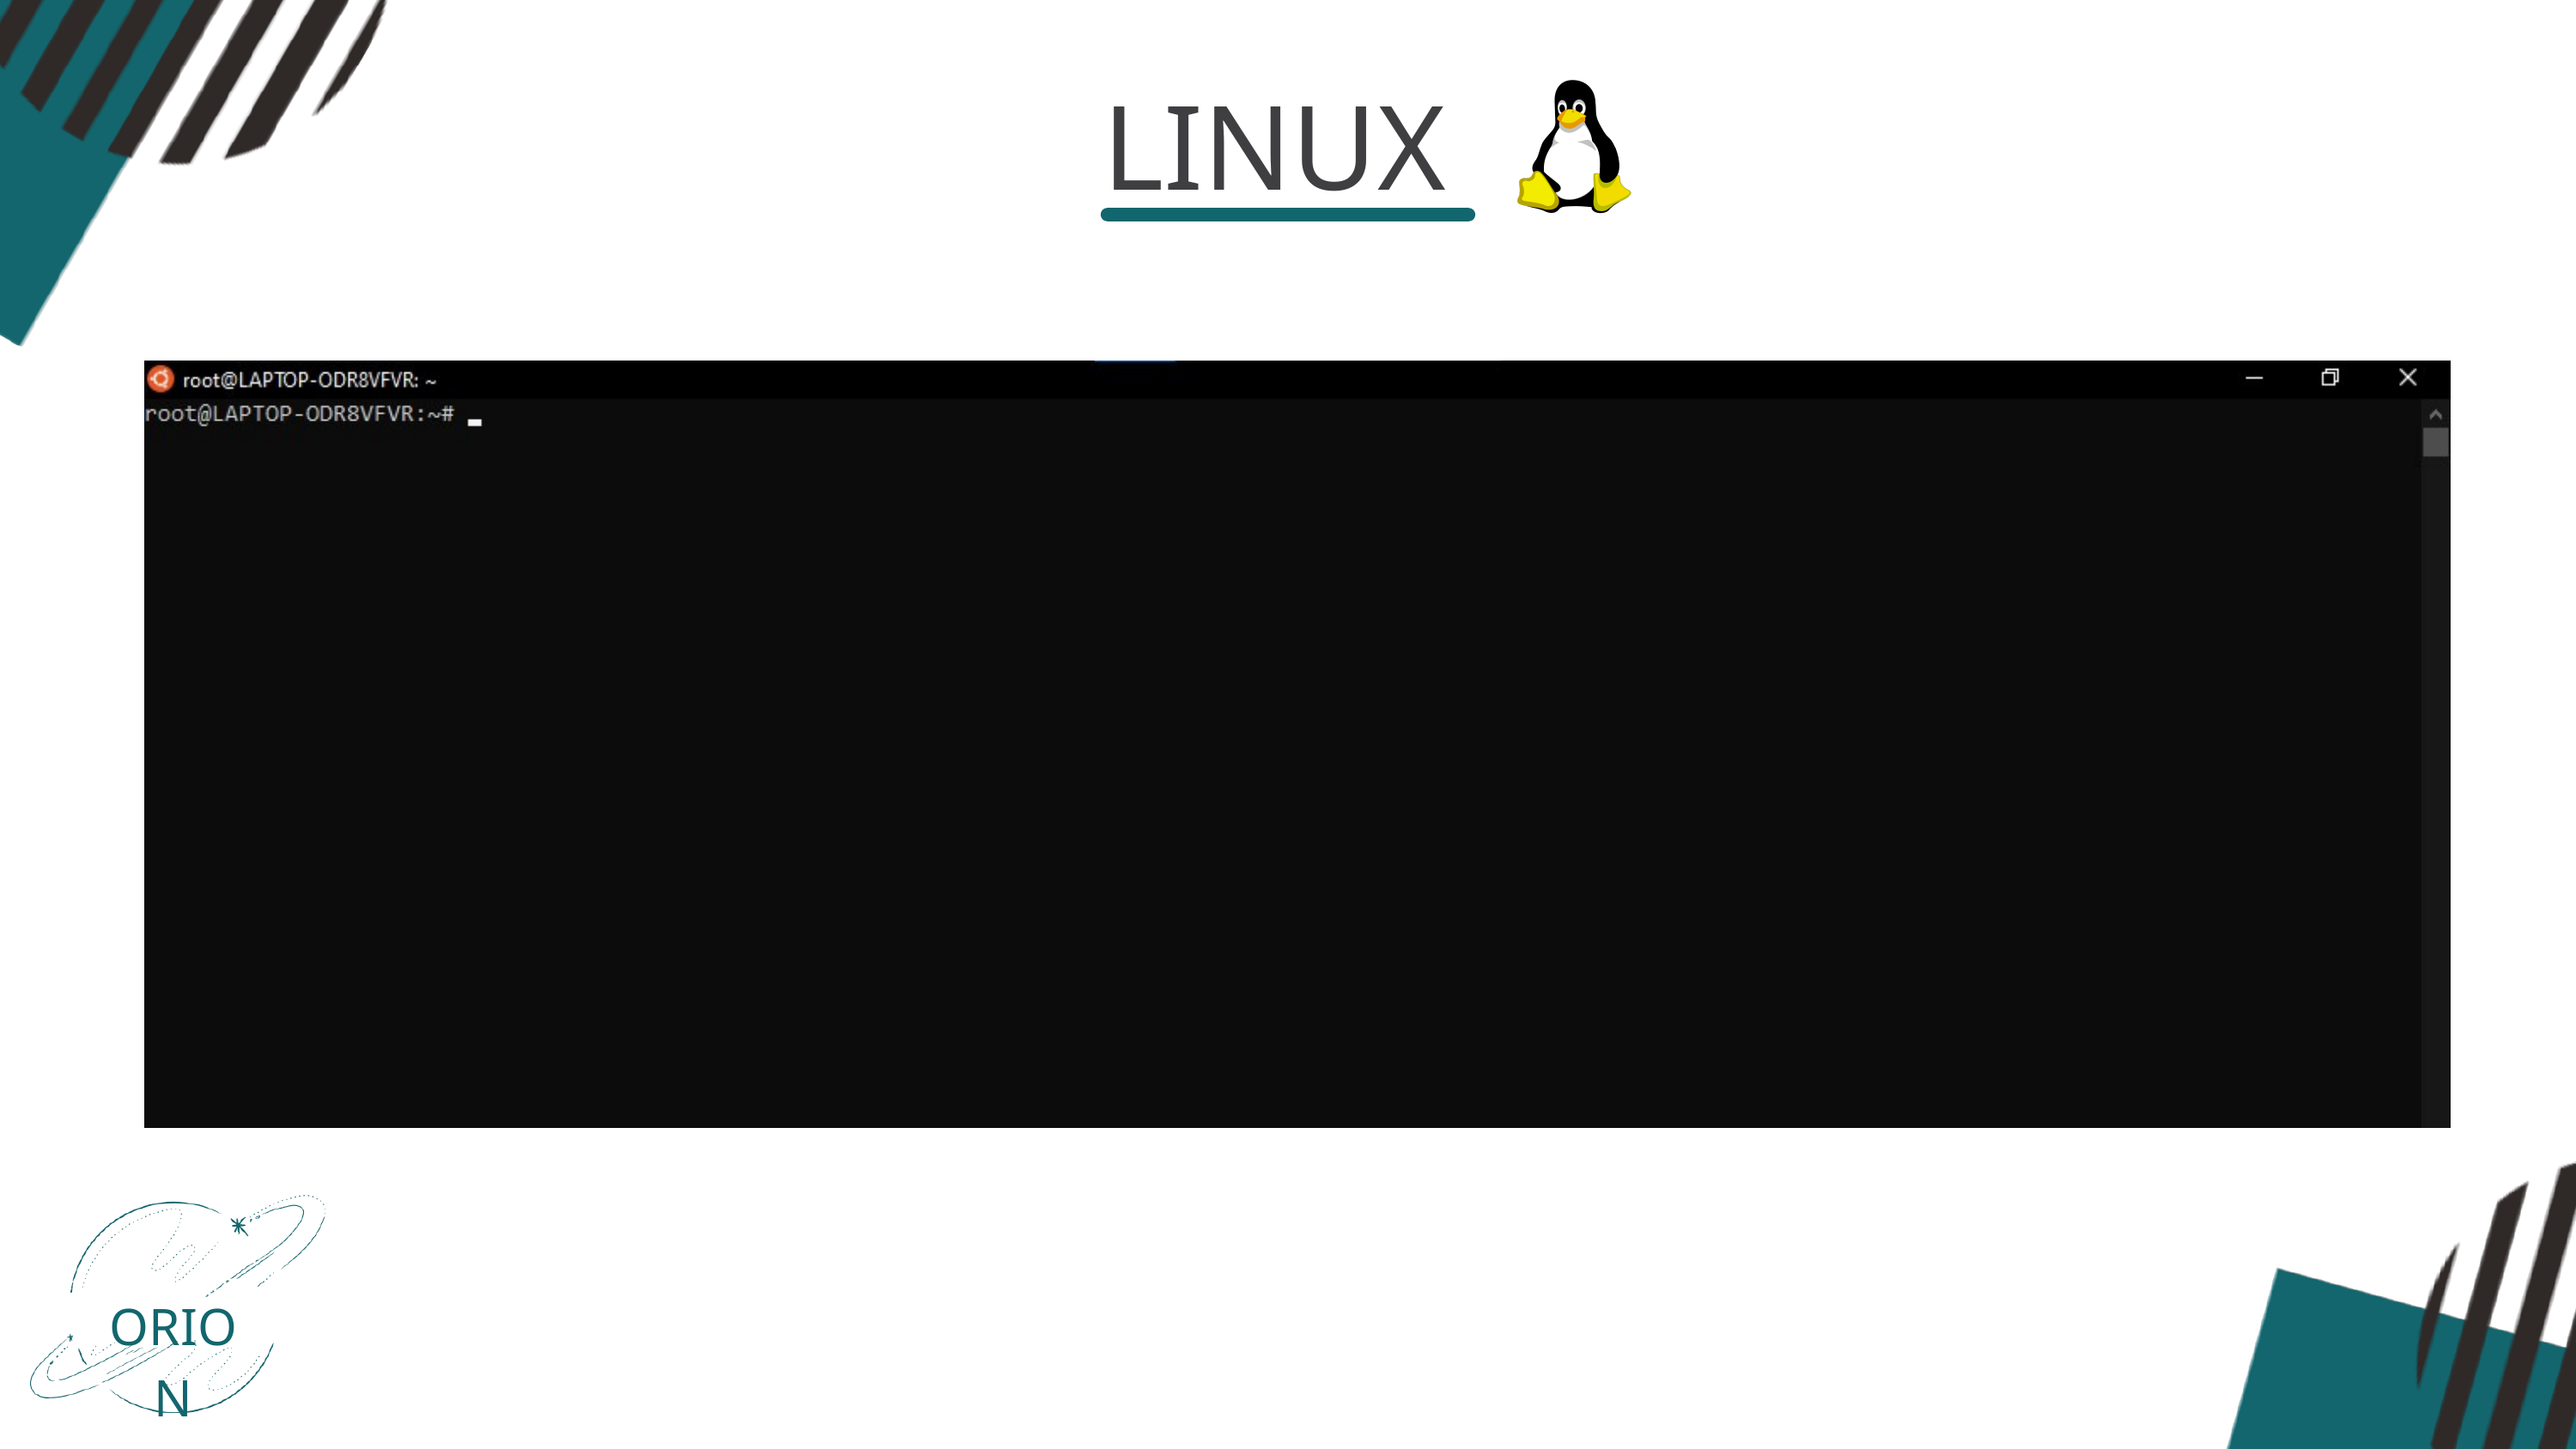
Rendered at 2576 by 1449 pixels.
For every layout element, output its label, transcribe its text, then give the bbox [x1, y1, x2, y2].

picture [0, 0, 2576, 1449]
picture [1516, 79, 1635, 215]
text_box LINUX [611, 73, 1938, 215]
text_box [30, 1194, 325, 1413]
